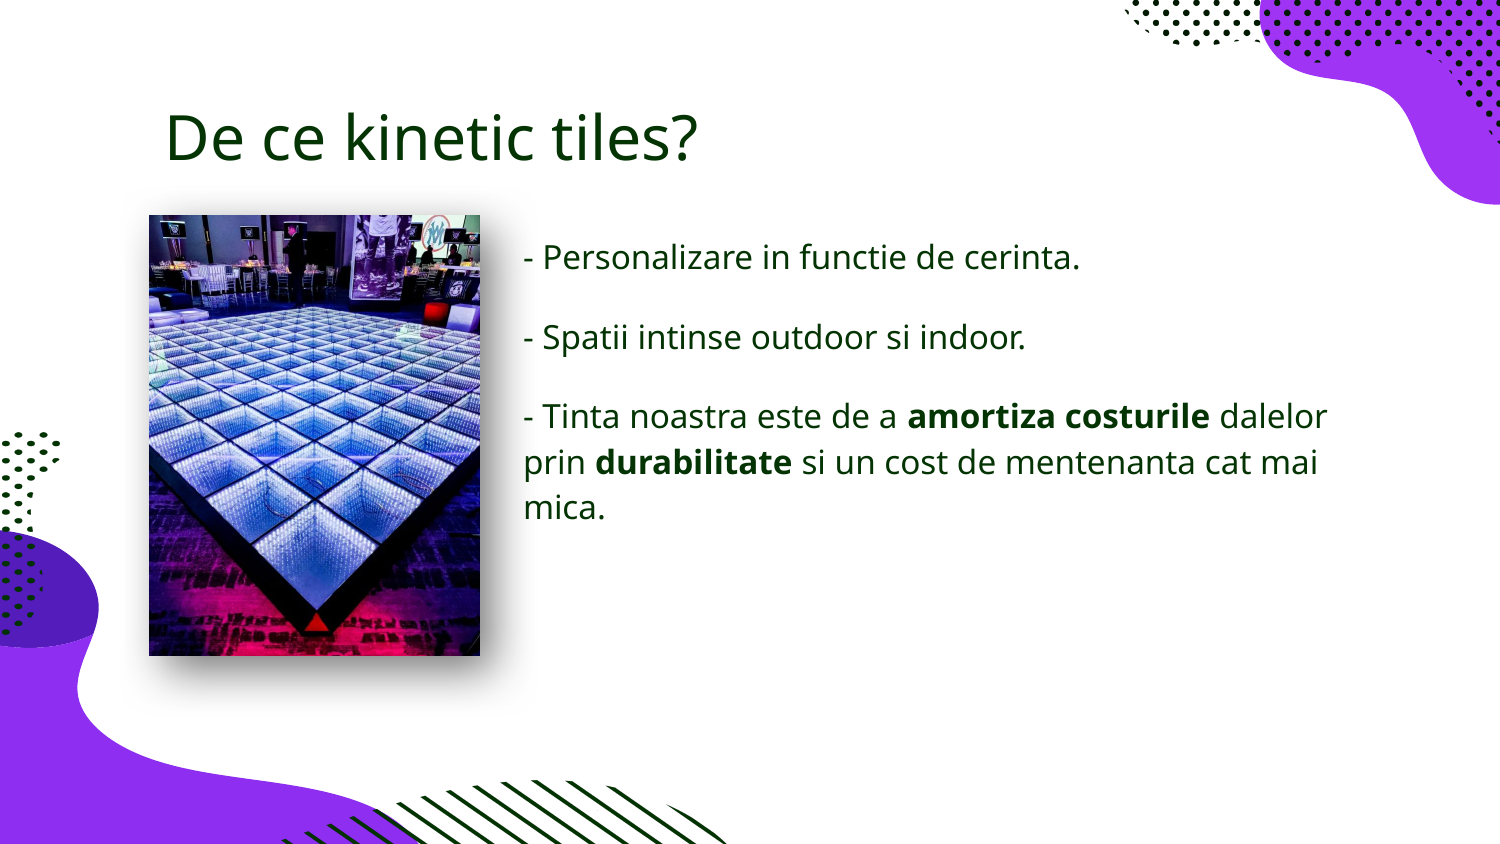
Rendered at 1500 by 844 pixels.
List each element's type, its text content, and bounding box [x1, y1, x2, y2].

list - Personalizare in functie de cerinta. - Spatii intinse outdoor si indoor. - Tinta noastra este de a amortiza costurile dalelor prin durabilitate si un cost de mentenanta cat mai mica. [511, 215, 1364, 621]
picture [281, 780, 729, 844]
title De ce kinetic tiles? [149, 82, 1350, 173]
picture [1122, 0, 1500, 157]
picture [149, 215, 480, 656]
picture [0, 432, 60, 639]
